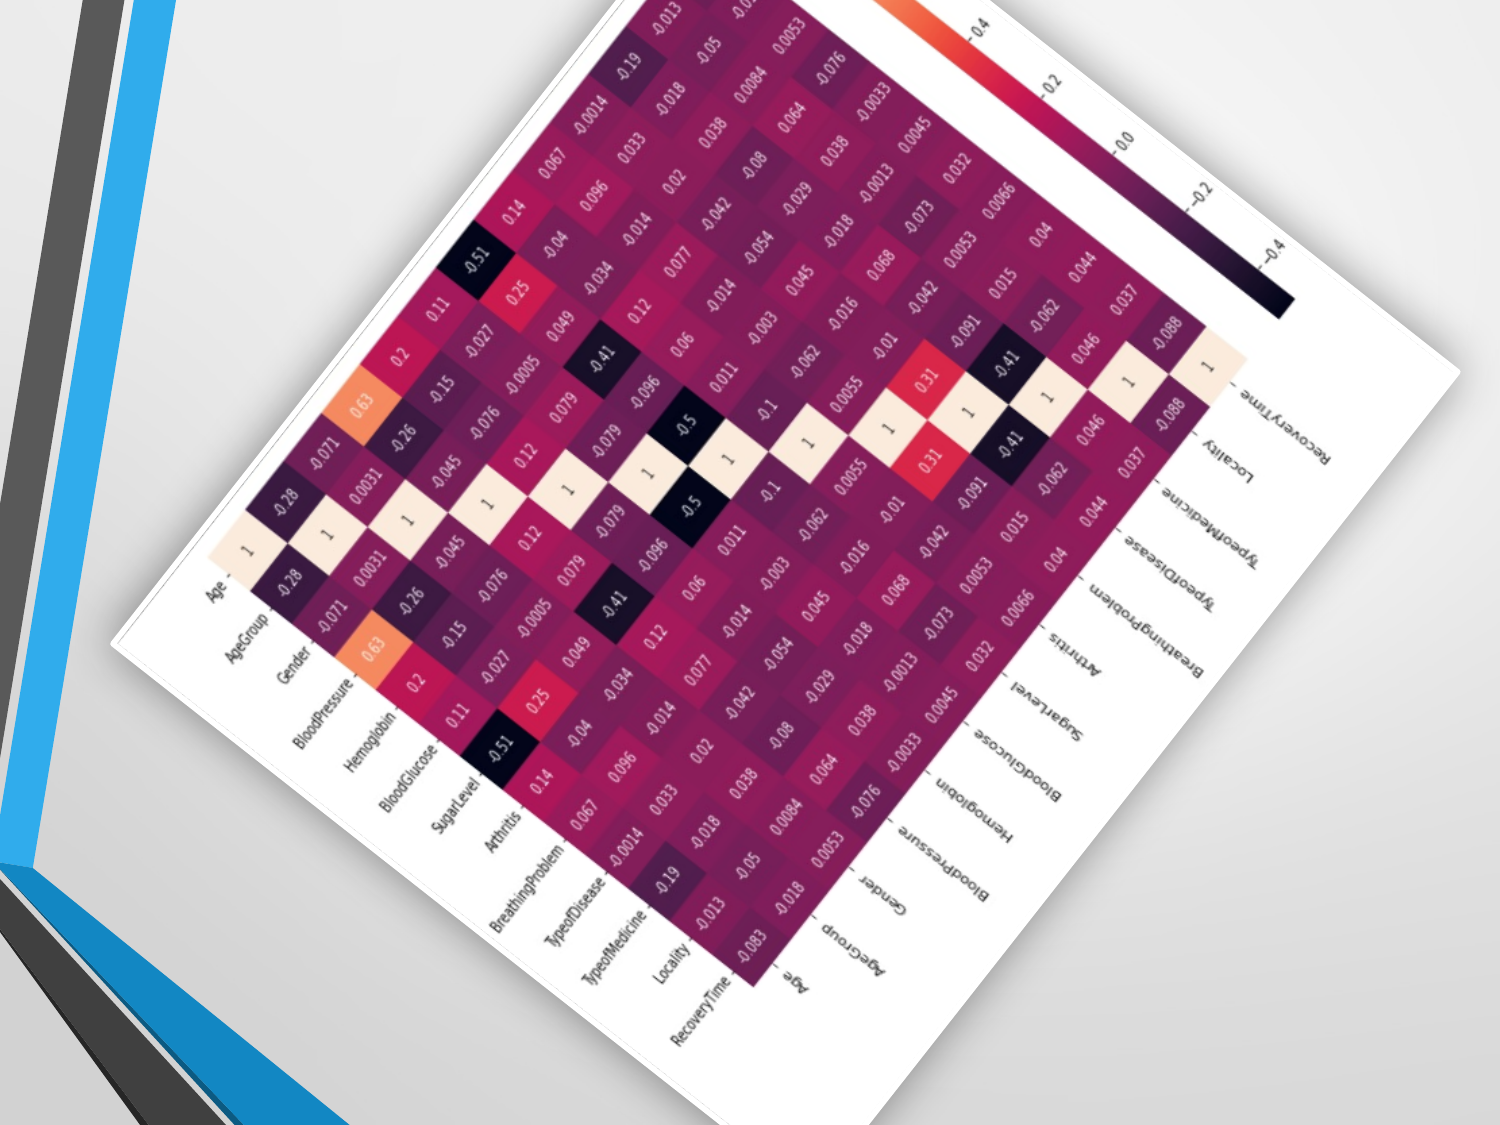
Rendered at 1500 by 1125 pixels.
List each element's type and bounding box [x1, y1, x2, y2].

picture [119, 0, 1452, 1125]
